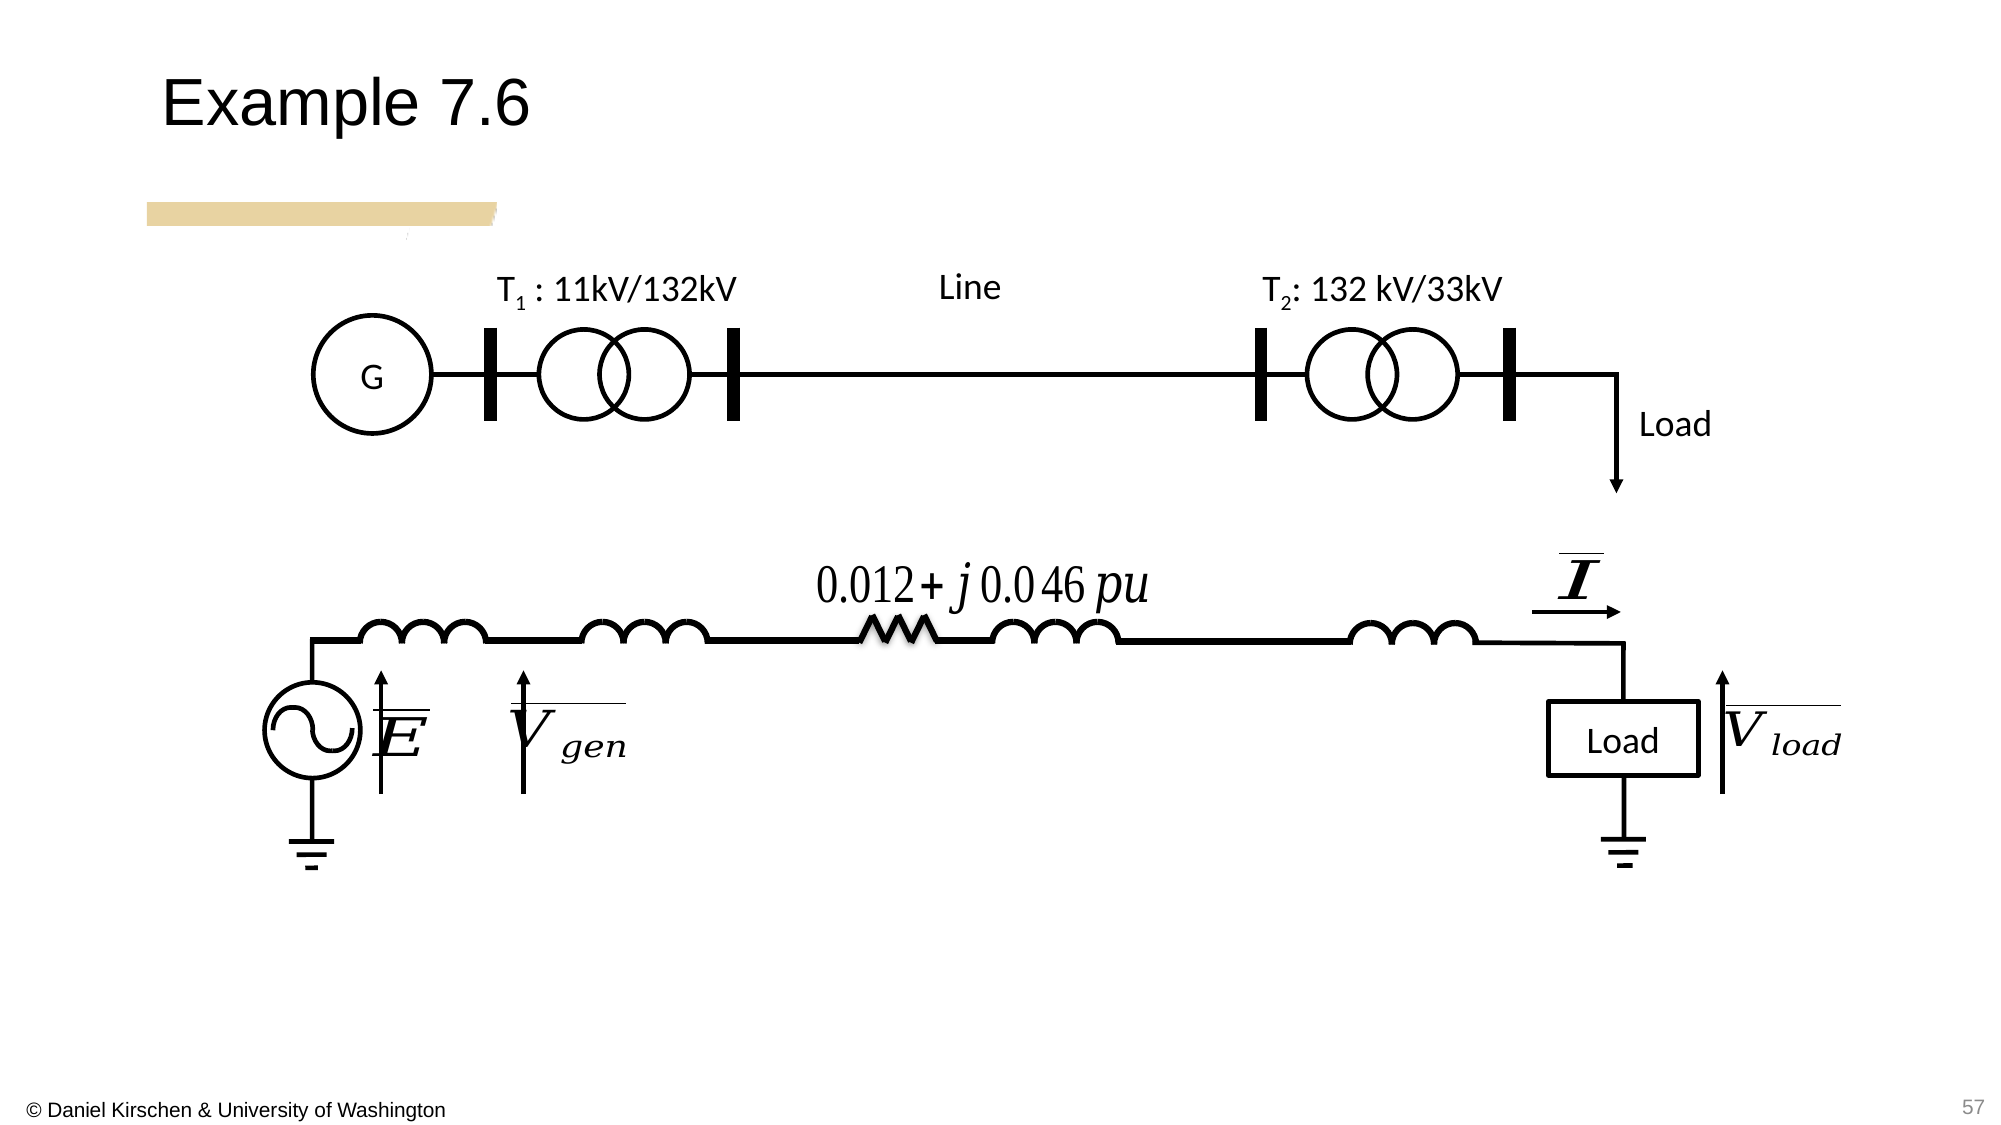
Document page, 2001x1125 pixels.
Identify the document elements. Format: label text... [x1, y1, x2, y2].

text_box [264, 549, 1844, 869]
list Example 7.6 [146, 60, 1904, 169]
footer 57 [1917, 1085, 2000, 1125]
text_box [313, 254, 1729, 494]
